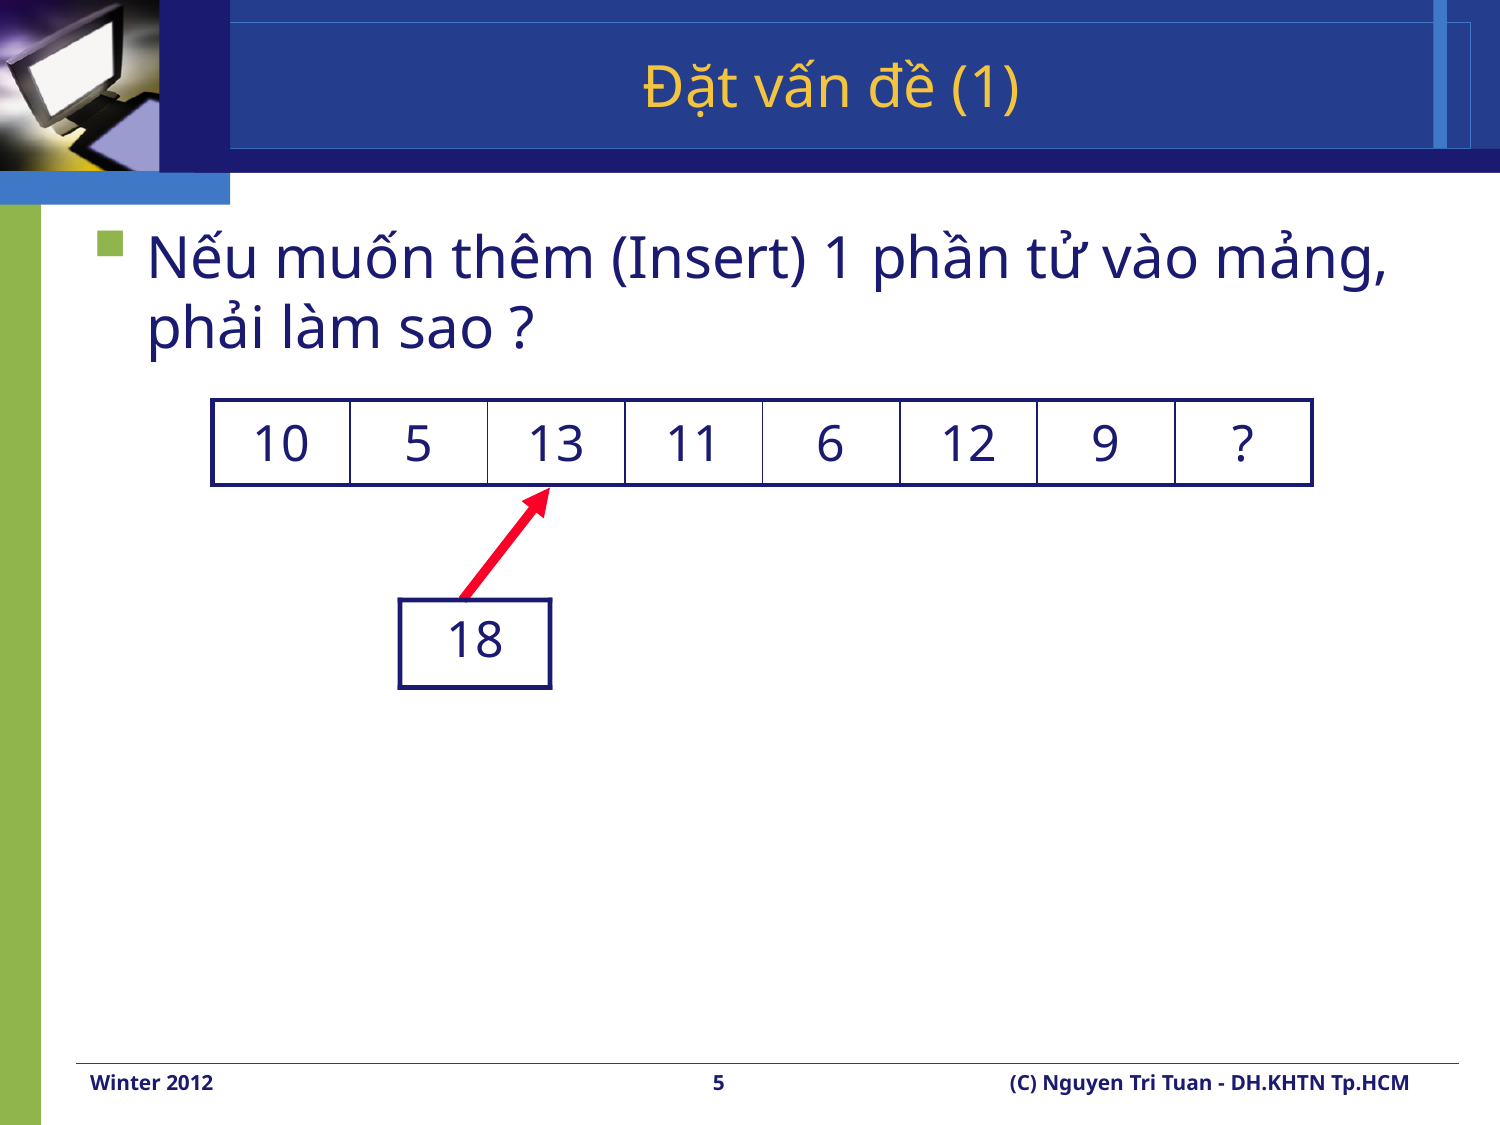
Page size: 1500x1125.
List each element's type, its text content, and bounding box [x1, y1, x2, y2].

slide_number 5 [599, 1074, 838, 1125]
table_header 12 [901, 402, 1036, 483]
list Nếu muốn thêm (Insert) 1 phần tử vào mảng, phải làm sao ? [75, 212, 1425, 1074]
title Đặt vấn đề (1) [225, 38, 1438, 131]
table_header 11 [626, 402, 762, 483]
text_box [399, 487, 551, 688]
table_header 9 [1038, 402, 1174, 483]
table_header 6 [763, 402, 899, 483]
picture [0, 0, 159, 171]
table_header 5 [351, 402, 487, 483]
slide_number Winter 2012 [74, 1062, 426, 1125]
table_header 10 [215, 402, 349, 483]
table_header 13 [488, 402, 624, 483]
table_header ? [1176, 402, 1310, 483]
footer (C) Nguyen Tri Tuan - DH.KHTN Tp.HCM [887, 1062, 1426, 1125]
